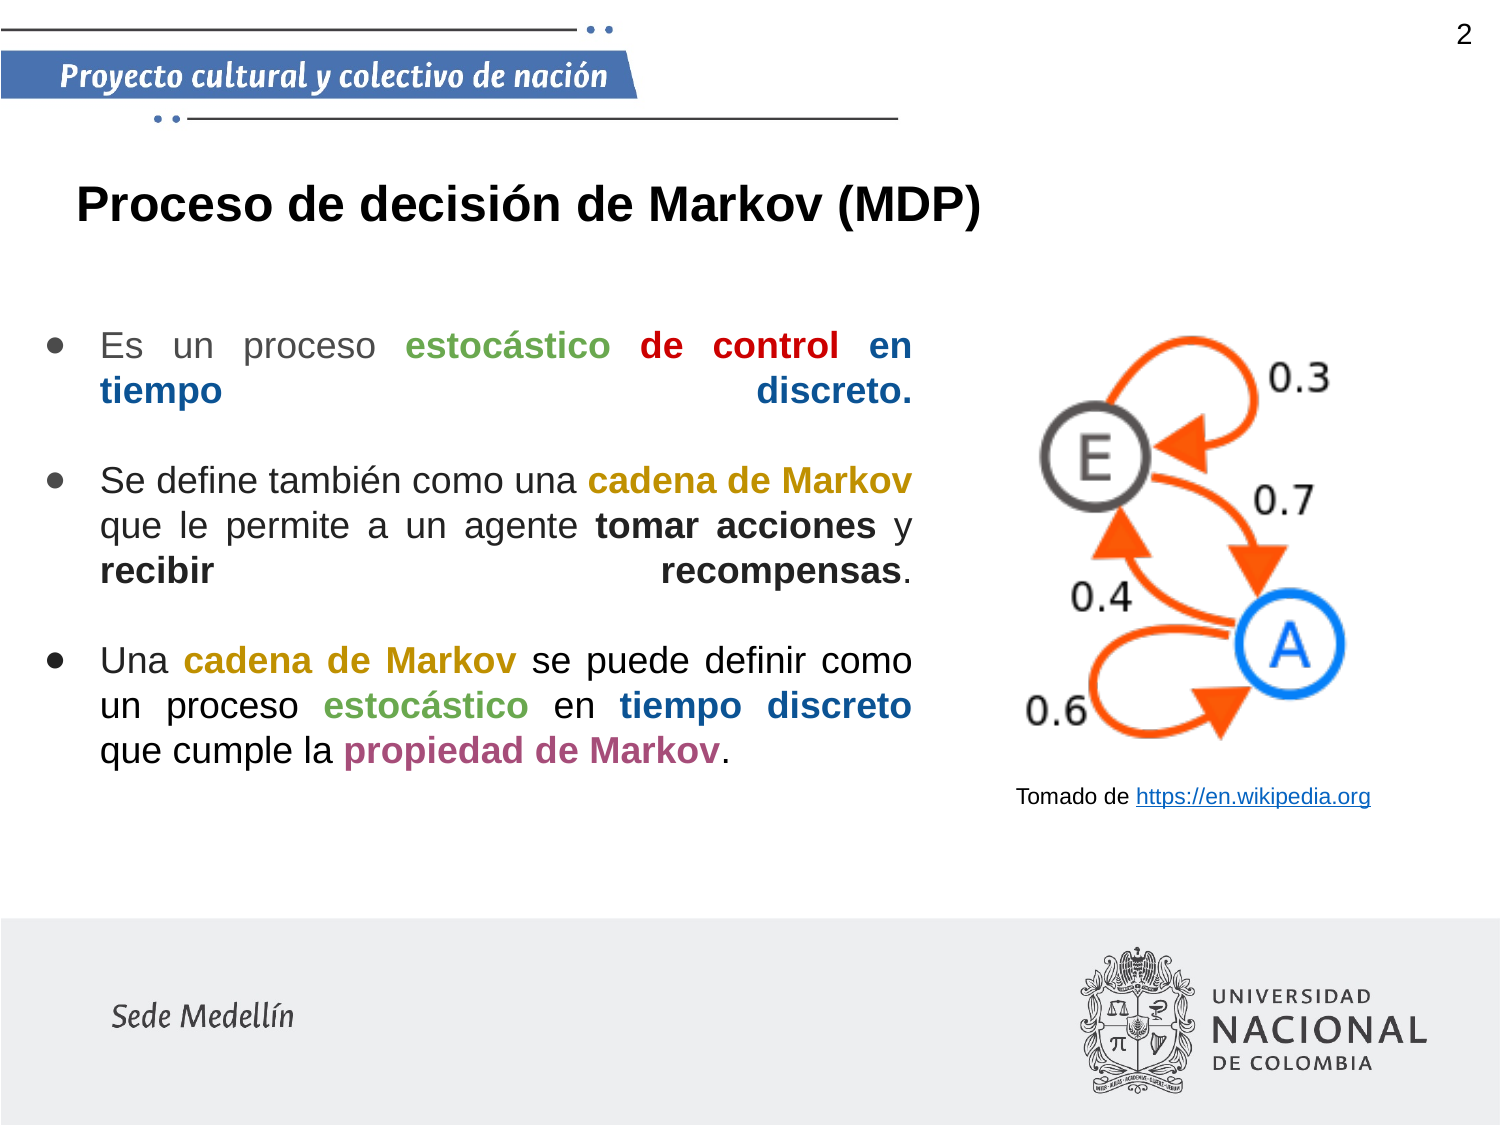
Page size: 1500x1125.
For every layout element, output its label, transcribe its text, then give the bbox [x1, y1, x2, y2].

text_box 2 [1441, 0, 1500, 71]
picture [1, 0, 1500, 1125]
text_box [959, 311, 1442, 856]
subtitle Es un proceso estocástico de control en tiempo discreto. Se define también como una cadena de Markov que le permite a un agente tomar acciones y recibir recompensas. Una cadena de Markov se puede definir como un proceso estocástico en tiempo discreto que cumple la propiedad de Markov. [10, 292, 928, 935]
text_box Proceso de decisión de Markov (MDP) [61, 156, 1328, 260]
